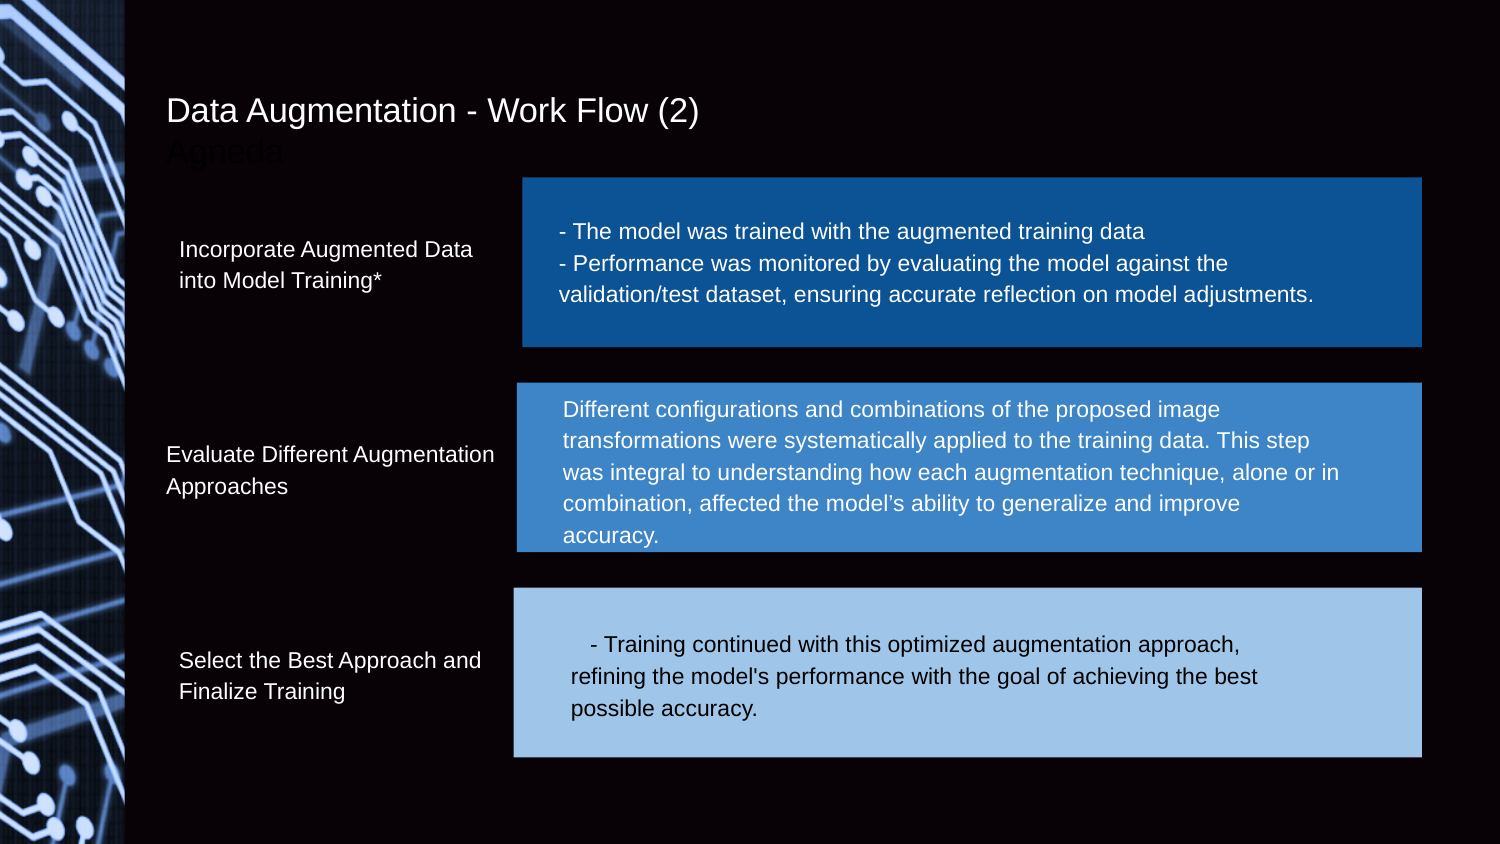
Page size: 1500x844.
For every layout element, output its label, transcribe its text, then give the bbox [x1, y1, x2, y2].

picture [0, 0, 125, 844]
title Data Augmentation - Work Flow (2) Agneda [151, 72, 1458, 187]
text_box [163, 587, 1423, 758]
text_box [163, 177, 1423, 348]
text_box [150, 382, 1423, 553]
